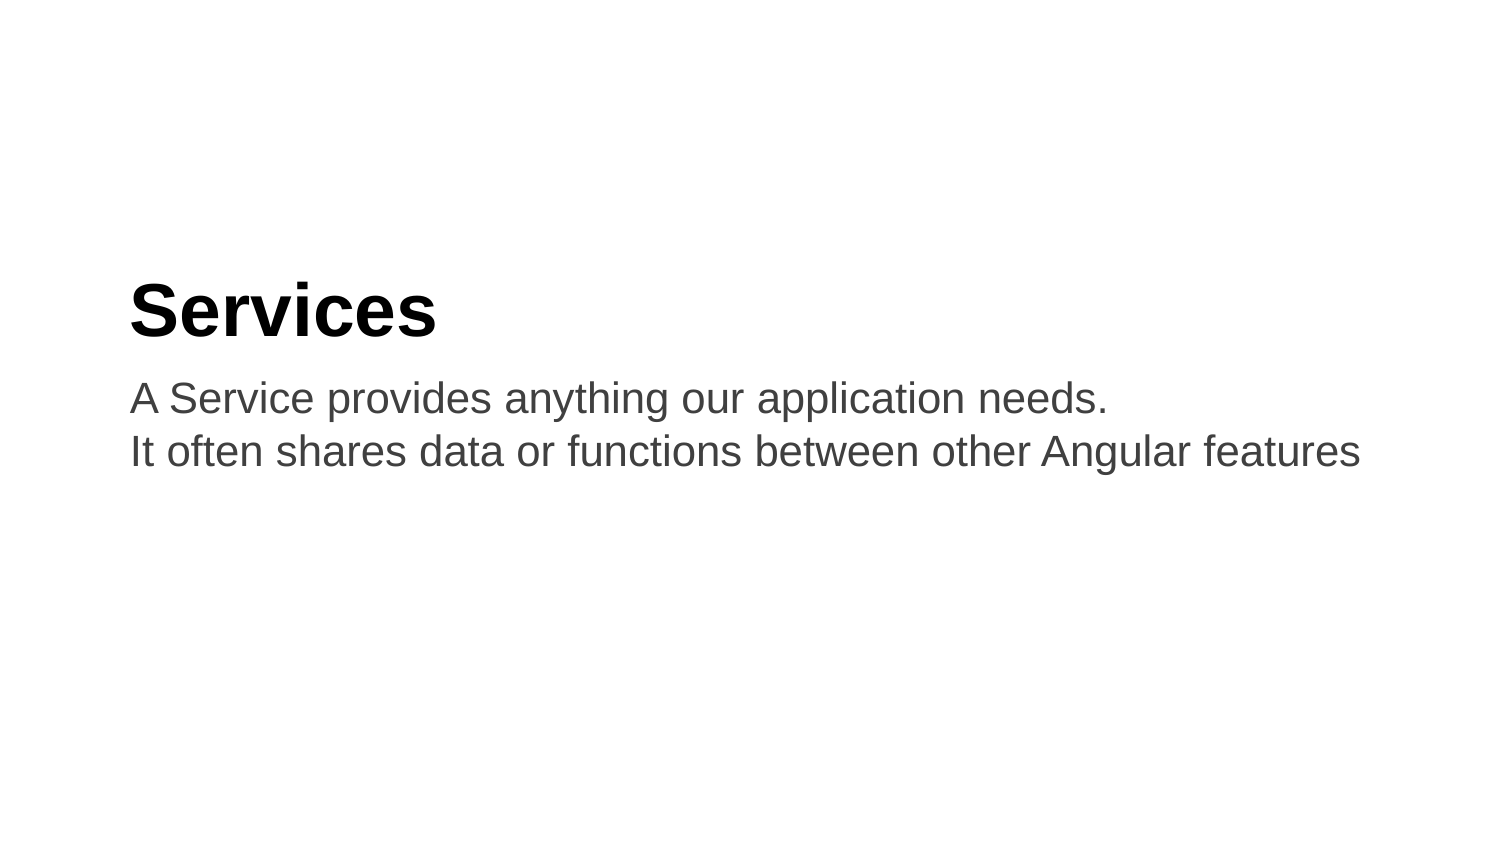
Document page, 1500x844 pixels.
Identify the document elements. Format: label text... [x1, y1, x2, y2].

list A Service provides anything our application needs. It often shares data or functions between other Angular features [129, 369, 1432, 583]
title Services [129, 254, 1369, 358]
